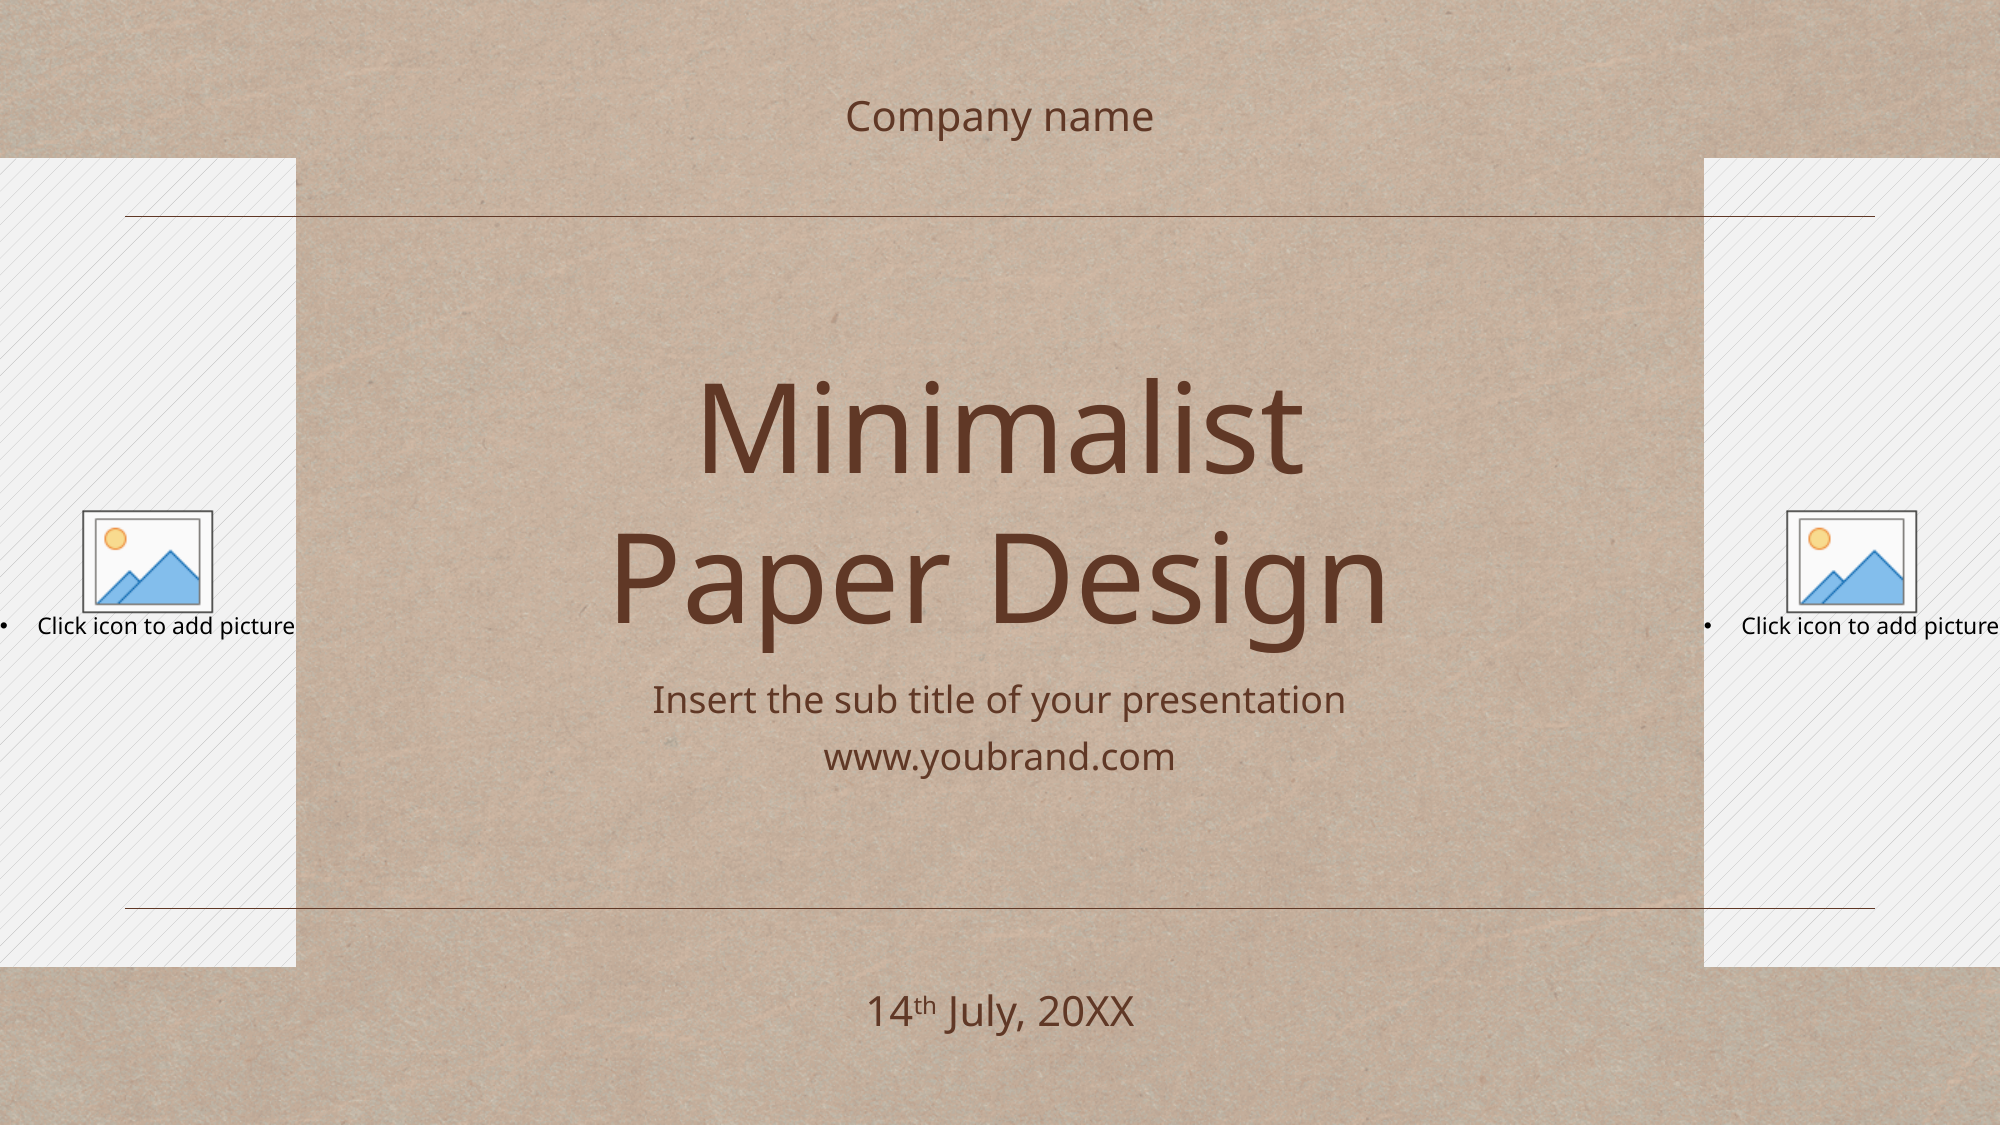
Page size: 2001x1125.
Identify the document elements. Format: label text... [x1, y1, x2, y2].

text_box 14th July, 20XX [745, 977, 1255, 1043]
text_box Company name [745, 76, 1255, 153]
text_box Insert the sub title of your presentation [525, 668, 1475, 728]
text_box www.youbrand.com [525, 728, 1475, 786]
text_box Minimalist Paper Design [525, 340, 1475, 656]
picture [0, 0, 2000, 1125]
